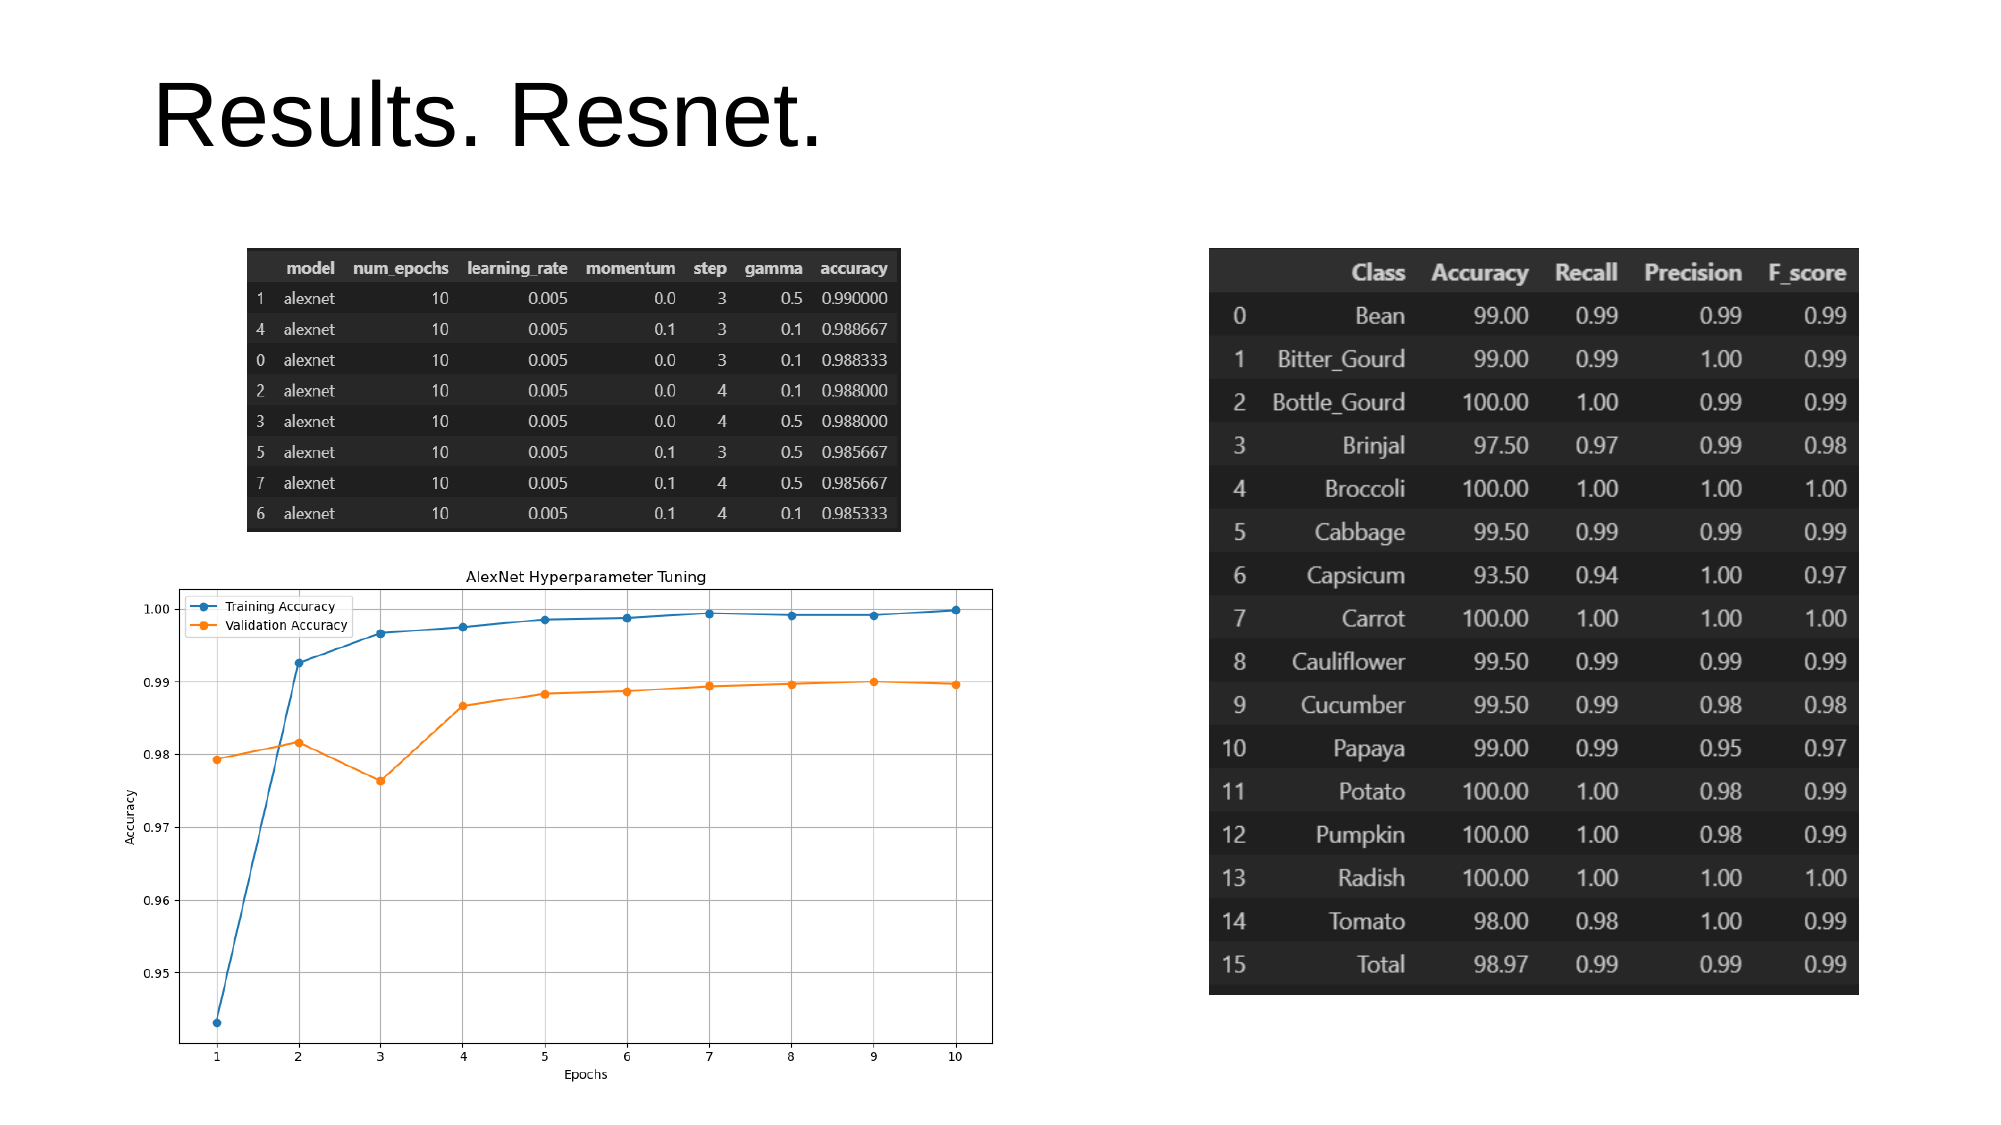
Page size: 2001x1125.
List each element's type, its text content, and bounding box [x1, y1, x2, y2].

title Results. Resnet. [137, 59, 1863, 278]
picture [247, 248, 901, 532]
picture [1209, 248, 1859, 995]
picture [116, 562, 1000, 1090]
